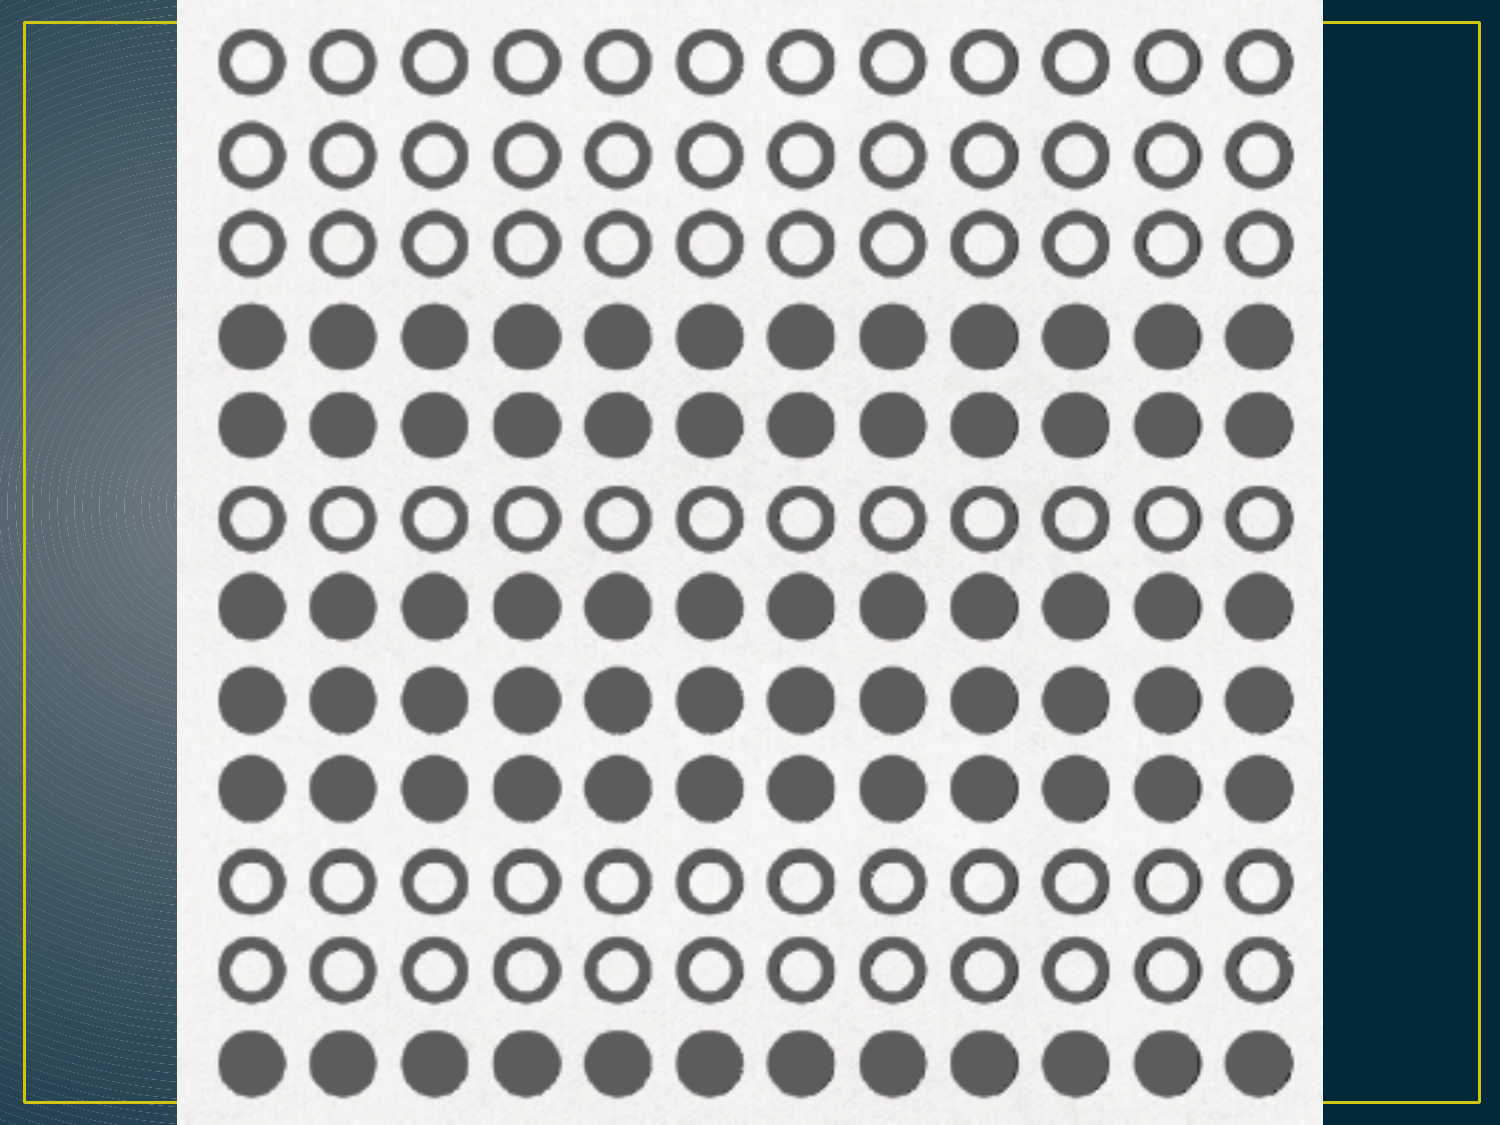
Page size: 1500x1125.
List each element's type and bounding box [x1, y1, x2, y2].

picture [177, 0, 1323, 1125]
